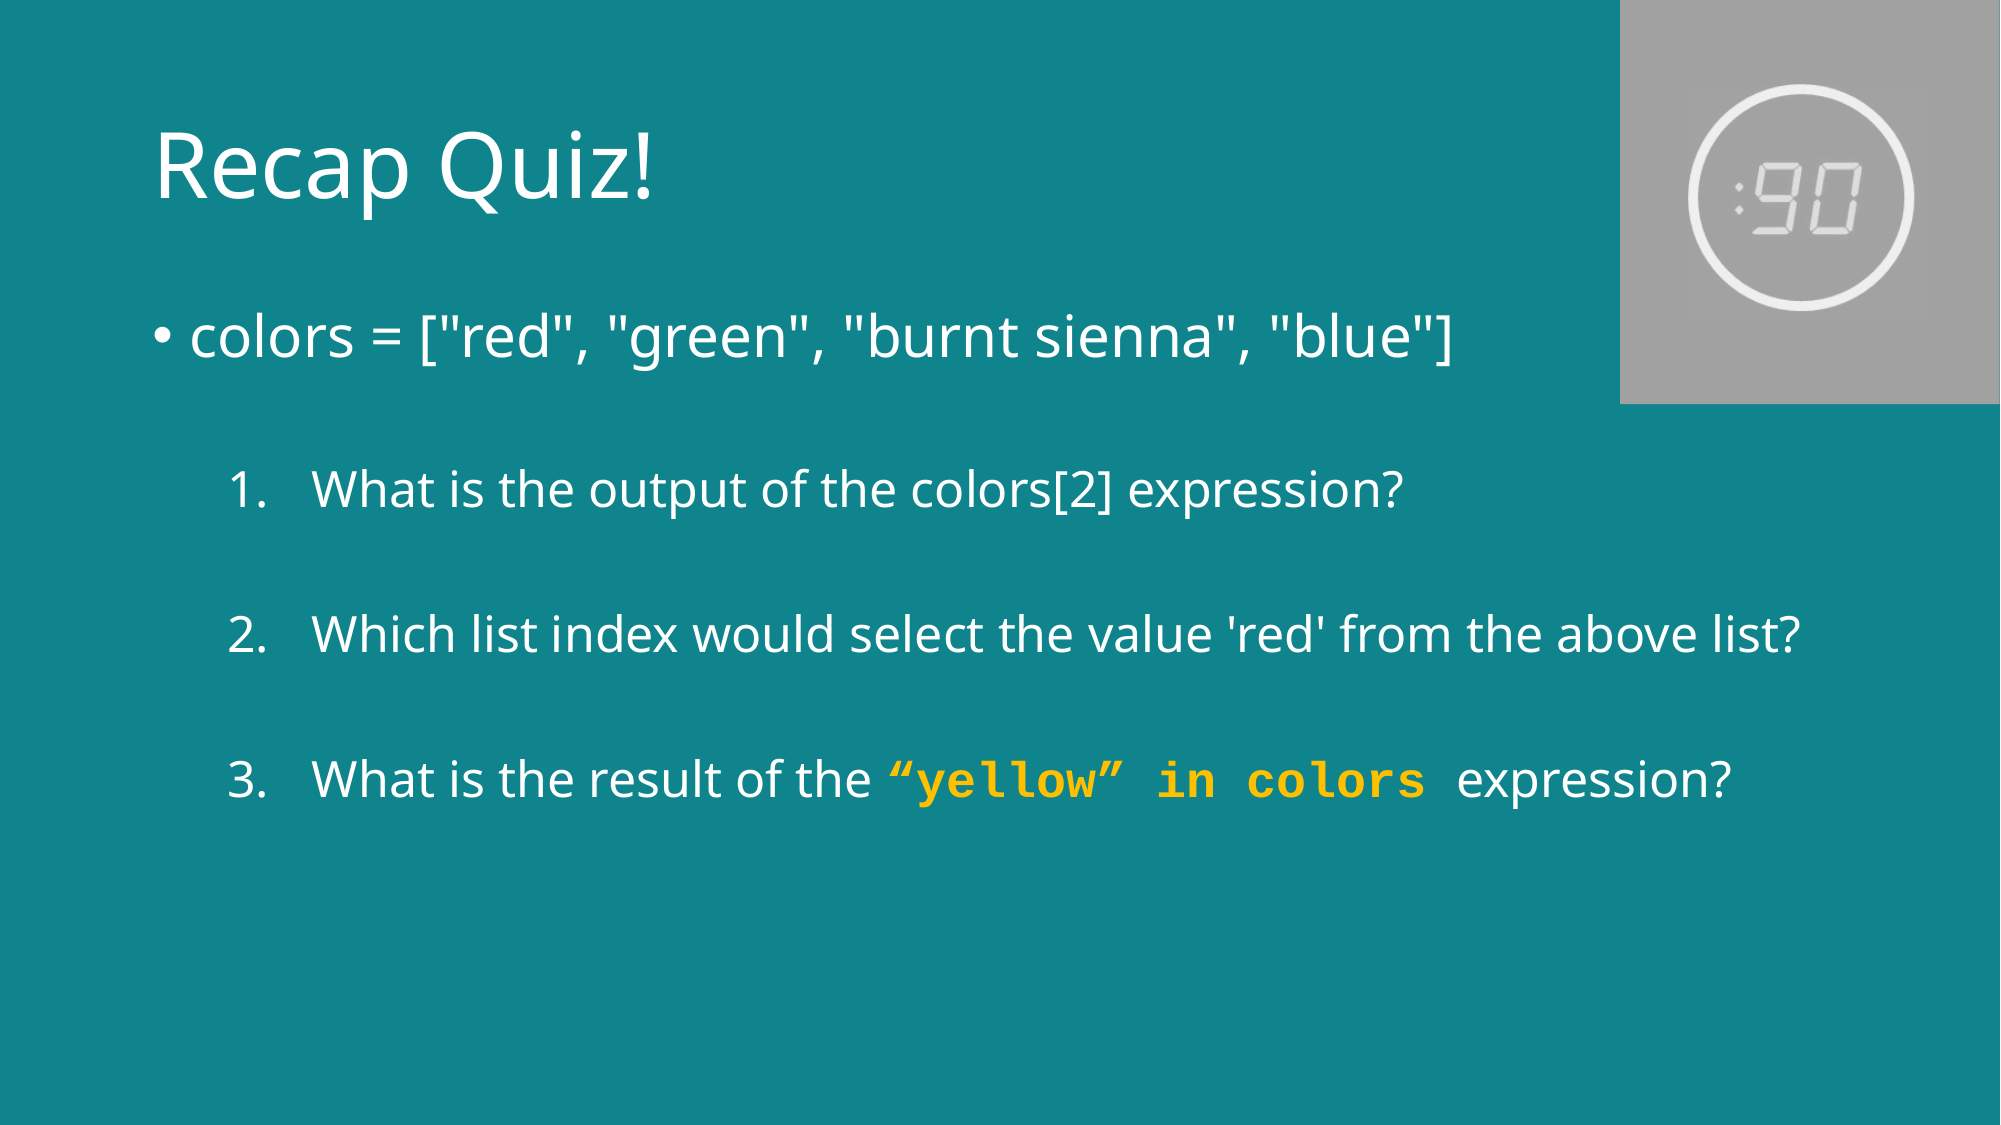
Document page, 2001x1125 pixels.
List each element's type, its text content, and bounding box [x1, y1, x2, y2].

text_box [1618, 0, 2000, 406]
title Recap Quiz! [137, 59, 1618, 278]
list colors = ["red", "green", "burnt sienna", "blue"] What is the output of the colors[2] expression? Which list index would select the value 'red' from the above list? What is the result of the “yellow” in colors expression? [137, 299, 1863, 1013]
picture [1688, 84, 1932, 320]
